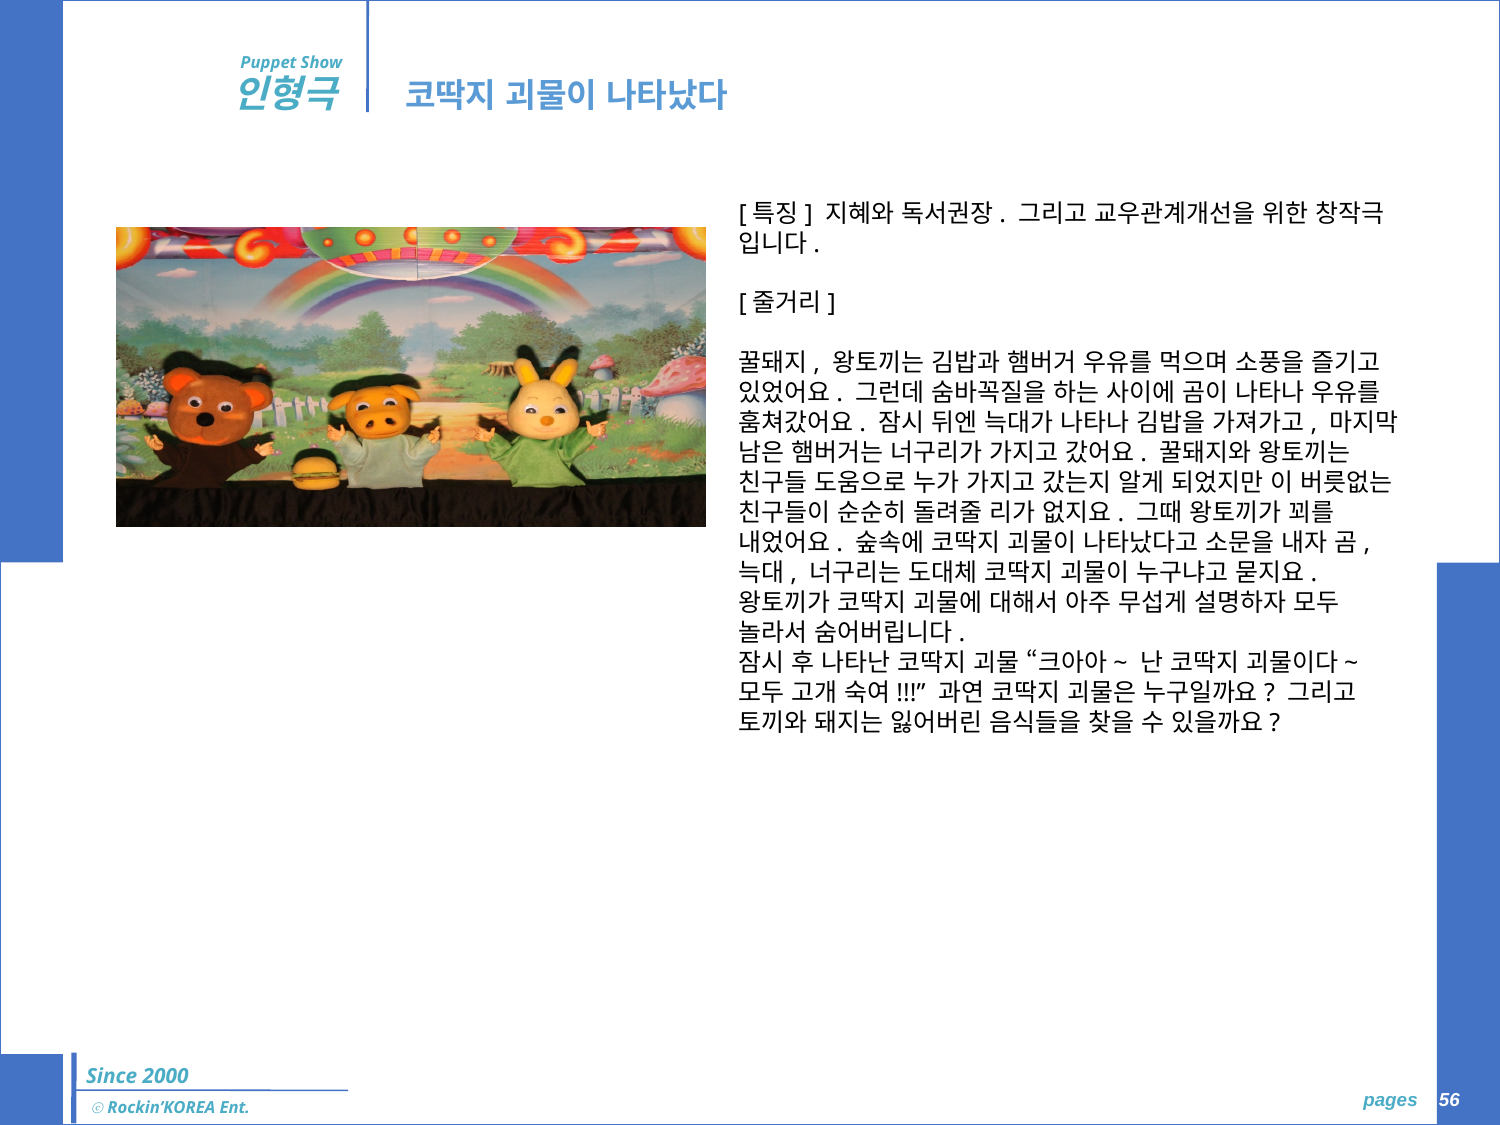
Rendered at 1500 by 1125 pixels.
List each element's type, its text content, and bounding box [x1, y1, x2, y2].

text_box Since 2000 [71, 1055, 204, 1096]
text_box pages 56 [1311, 1077, 1475, 1125]
text_box [특징] 지혜와 독서권장. 그리고 교우관계개선을 위한 창작극 입니다. [줄거리] 꿀돼지, 왕토끼는 김밥과 햄버거 우유를 먹으며 소풍을 즐기고 있었어요. 그런데 숨바꼭질을 하는 사이에 곰이 나타나 우유를 훔쳐갔어요. 잠시 뒤엔 늑대가 나타나 김밥을 가져가고, 마지막 남은 햄버거는 너구리가 가지고 갔어요. 꿀돼지와 왕토끼는 친구들 도움으로 누가 가지고 갔는지 알게 되었지만 이 버릇없는 친구들이 순순히 돌려줄 리가 없지요. 그때 왕토끼가 꾀를 내었어요. 숲속에 코딱지 괴물이 나타났다고 소문을 내자 곰, 늑대, 너구리는 도대체 코딱지 괴물이 누구냐고 묻지요. 왕토끼가 코딱지 괴물에 대해서 아주 무섭게 설명하자 모두 놀라서 숨어버립니다. 잠시 후 나타난 코딱지 괴물 “크아아~ 난 코딱지 괴물이다~ 모두 고개 숙여!!!” 과연 코딱지 괴물은 누구일까요? 그리고 토끼와 돼지는 잃어버린 음식들을 찾을 수 있을까요? [723, 189, 1423, 744]
text_box Puppet Show [225, 44, 358, 80]
picture [116, 227, 706, 527]
text_box [1436, 561, 1500, 1125]
text_box 코딱지 괴물이 나타났다 [390, 66, 744, 121]
text_box 인형극 [218, 62, 352, 123]
text_box ⓒ Rockin’KOREA Ent. [75, 1091, 266, 1125]
text_box [0, 1053, 64, 1125]
text_box [0, 0, 1500, 1125]
